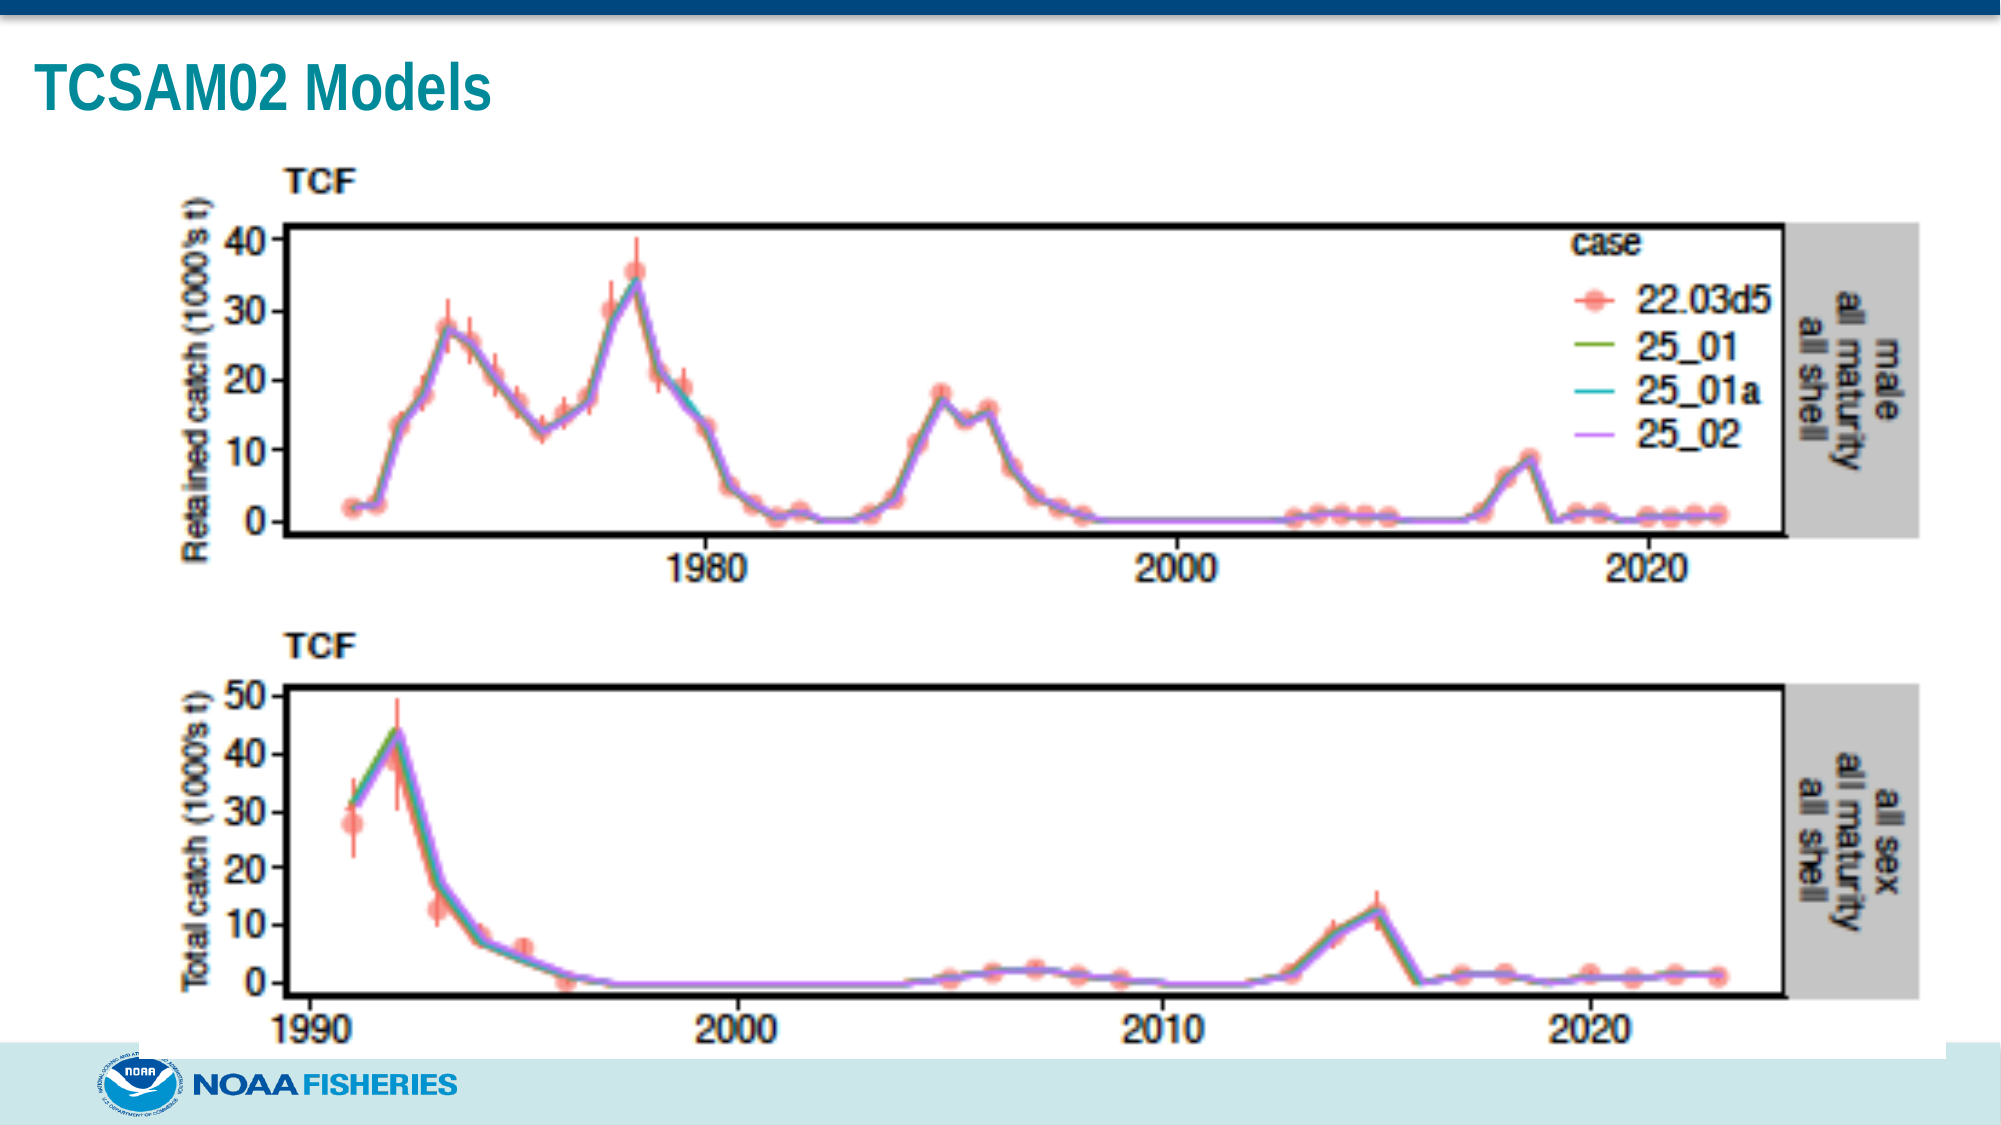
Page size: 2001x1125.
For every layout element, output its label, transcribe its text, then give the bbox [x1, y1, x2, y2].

picture [97, 144, 1946, 1117]
title TCSAM02 Models [19, 36, 513, 123]
picture [446, 1078, 457, 1085]
